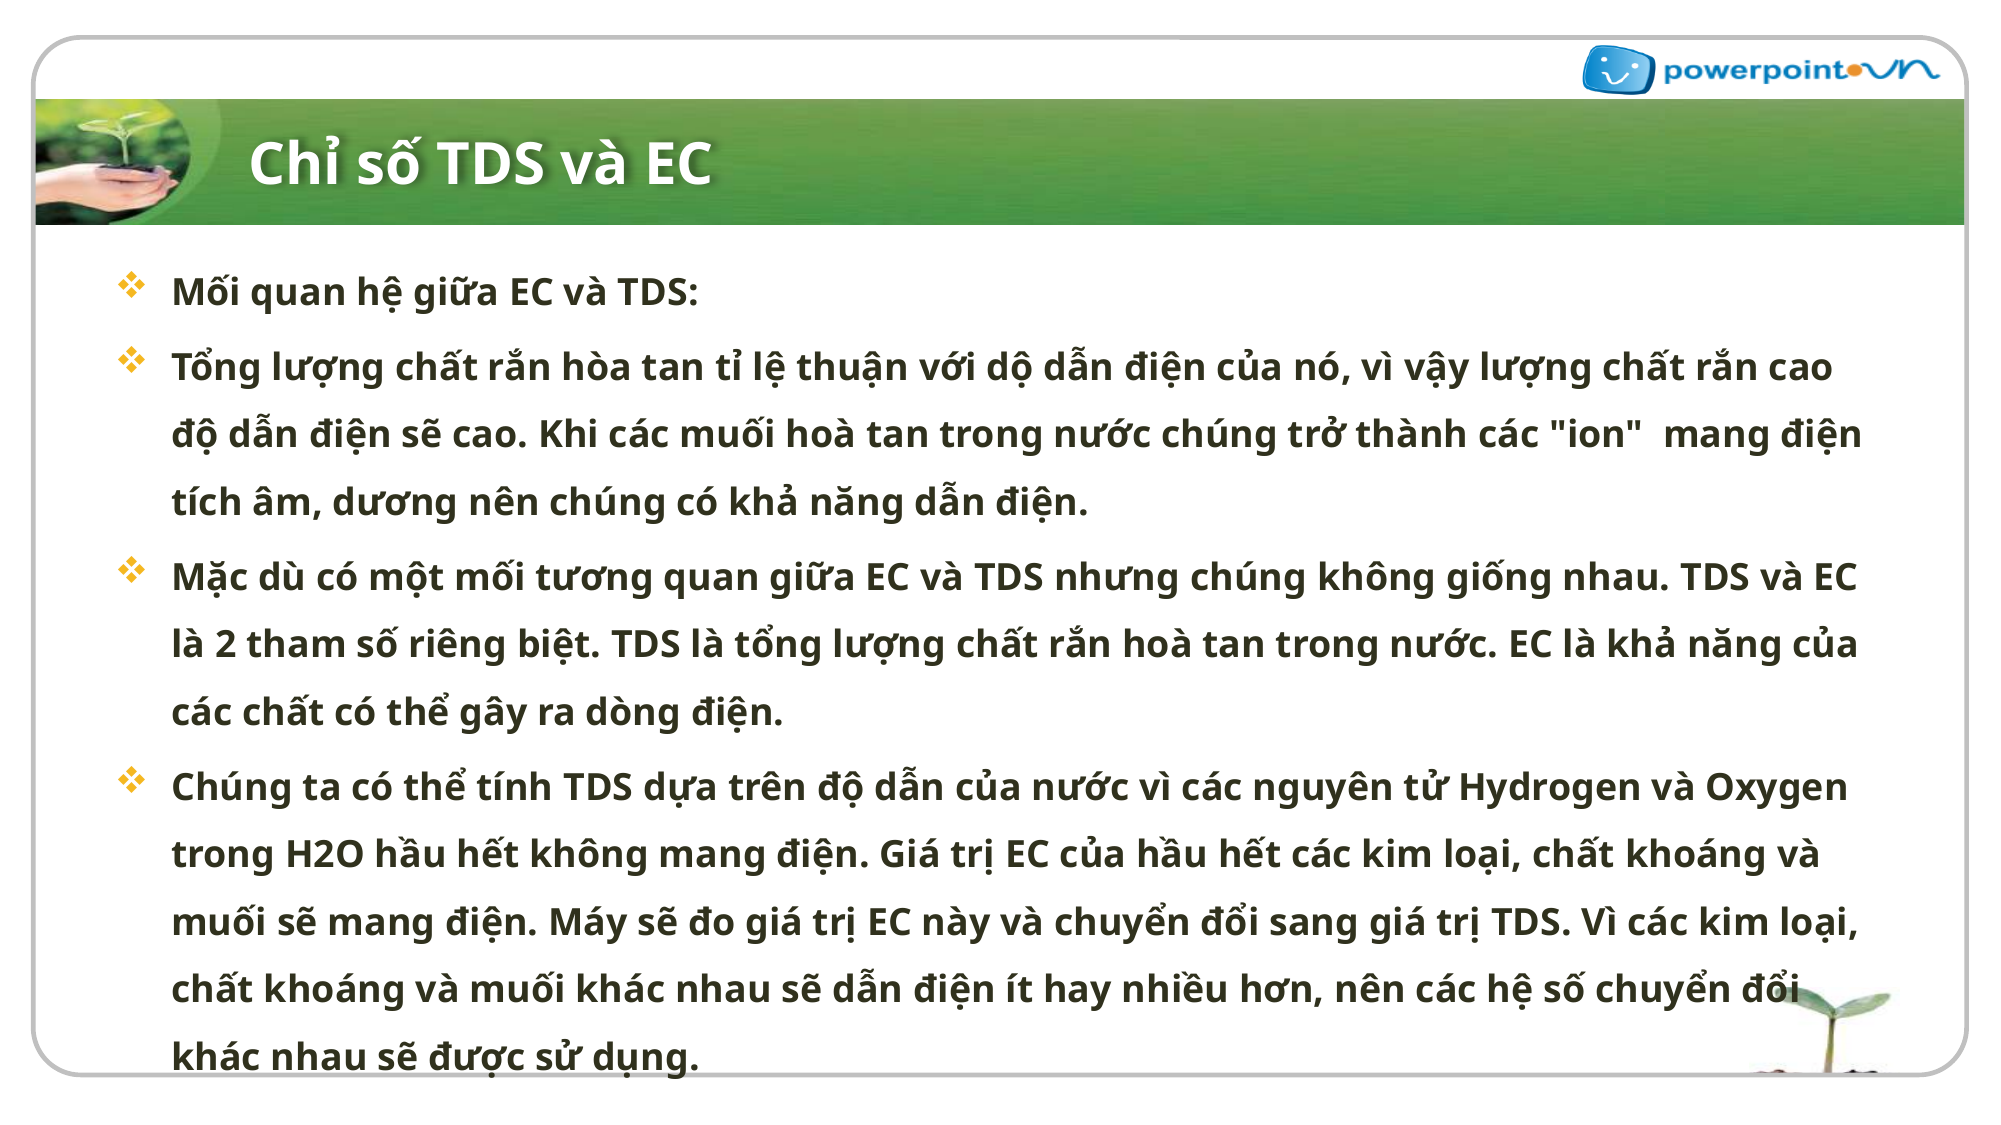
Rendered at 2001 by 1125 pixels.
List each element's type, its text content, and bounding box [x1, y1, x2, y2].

picture [36, 99, 1964, 225]
picture [1578, 43, 1955, 96]
list Mối quan hệ giữa EC và TDS: Tổng lượng chất rắn hòa tan tỉ lệ thuận với dộ dẫn điện của nó, vì vậy lượng chất rắn cao độ dẫn điện sẽ cao. Khi các muối hoà tan trong nước chúng trở thành các "ion" mang điện tích âm, dương nên chúng có khả năng dẫn điện. Mặc dù có một mối tương quan giữa EC và TDS nhưng chúng không giống nhau. TDS và EC là 2 tham số riêng biệt. TDS là tổng lượng chất rắn hoà tan trong nước. EC là khả năng của các chất có thể gây ra dòng điện. Chúng ta có thể tính TDS dựa trên độ dẫn của nước vì các nguyên tử Hydrogen và Oxygen trong H2O hầu hết không mang điện. Giá trị EC của hầu hết các kim loại, chất khoáng và muối sẽ mang điện. Máy sẽ đo giá trị EC này và chuyển đổi sang giá trị TDS. Vì các kim loại, chất khoáng và muối khác nhau sẽ dẫn điện ít hay nhiều hơn, nên các hệ số chuyển đổi khác nhau sẽ được sử dụng. [99, 237, 1884, 1013]
title Chỉ số TDS và EC [233, 117, 1905, 205]
picture [1749, 987, 1900, 1072]
